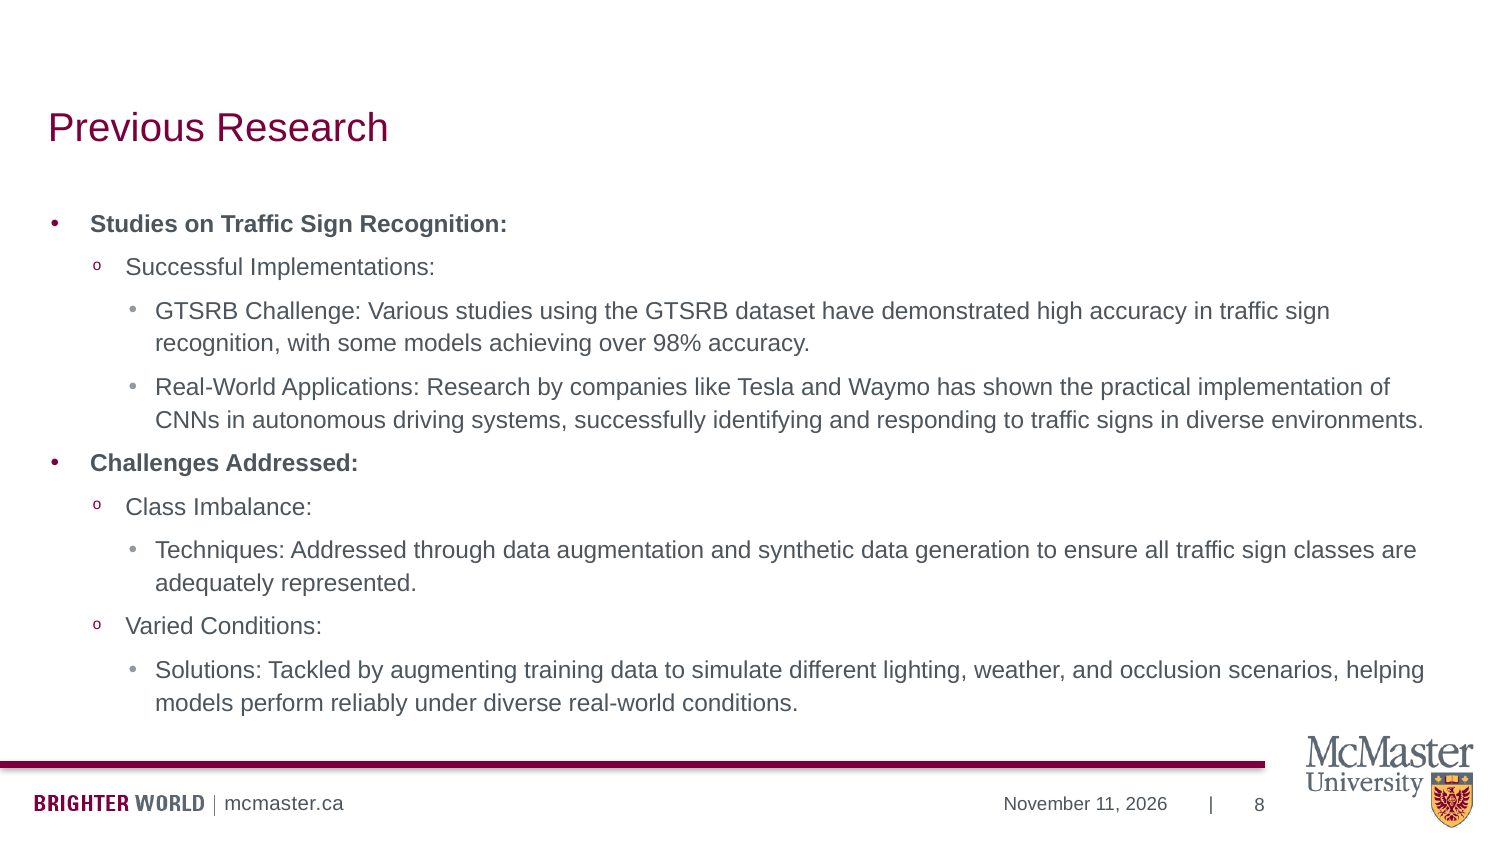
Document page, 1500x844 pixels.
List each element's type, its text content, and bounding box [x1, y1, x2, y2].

picture [32, 793, 220, 816]
title Previous Research [32, 68, 1474, 150]
text_box [32, 192, 1474, 733]
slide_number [861, 780, 1183, 826]
picture [1306, 735, 1474, 828]
slide_number 8 [1186, 780, 1265, 826]
